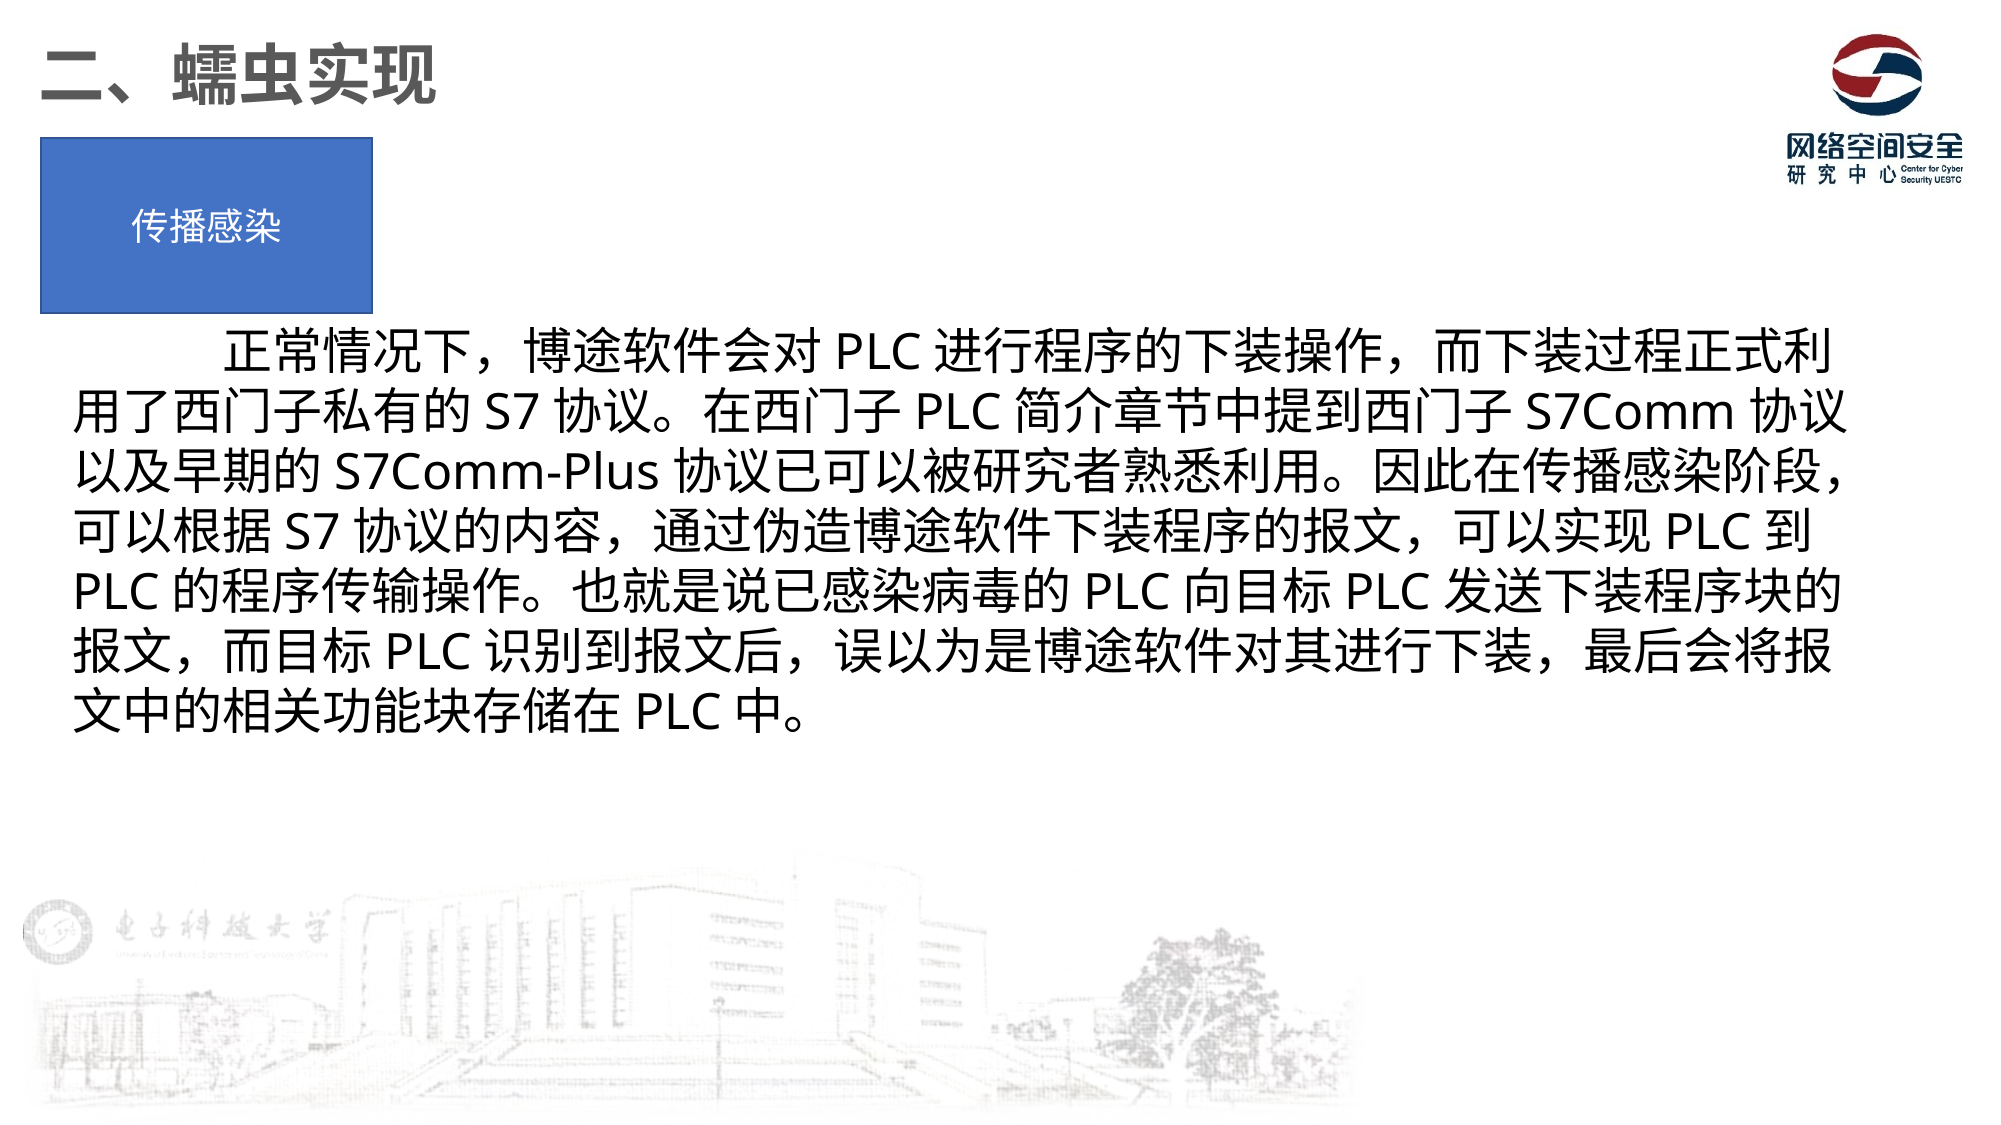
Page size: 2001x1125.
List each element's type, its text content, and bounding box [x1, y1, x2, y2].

picture [1787, 26, 1963, 191]
text_box 二、蠕虫实现 [23, 25, 1678, 121]
text_box 正常情况下，博途软件会对PLC进行程序的下装操作，而下装过程正式利用了西门子私有的S7协议。在西门子PLC简介章节中提到西门子S7Comm协议以及早期的S7Comm-Plus协议已可以被研究者熟悉利用。因此在传播感染阶段，可以根据S7协议的内容，通过伪造博途软件下装程序的报文，可以实现PLC到PLC的程序传输操作。也就是说已感染病毒的PLC向目标PLC发送下装程序块的报文，而目标PLC识别到报文后，误以为是博途软件对其进行下装，最后会将报文中的相关功能块存储在PLC中。 [57, 312, 1882, 747]
text_box 传播感染 [40, 137, 373, 314]
